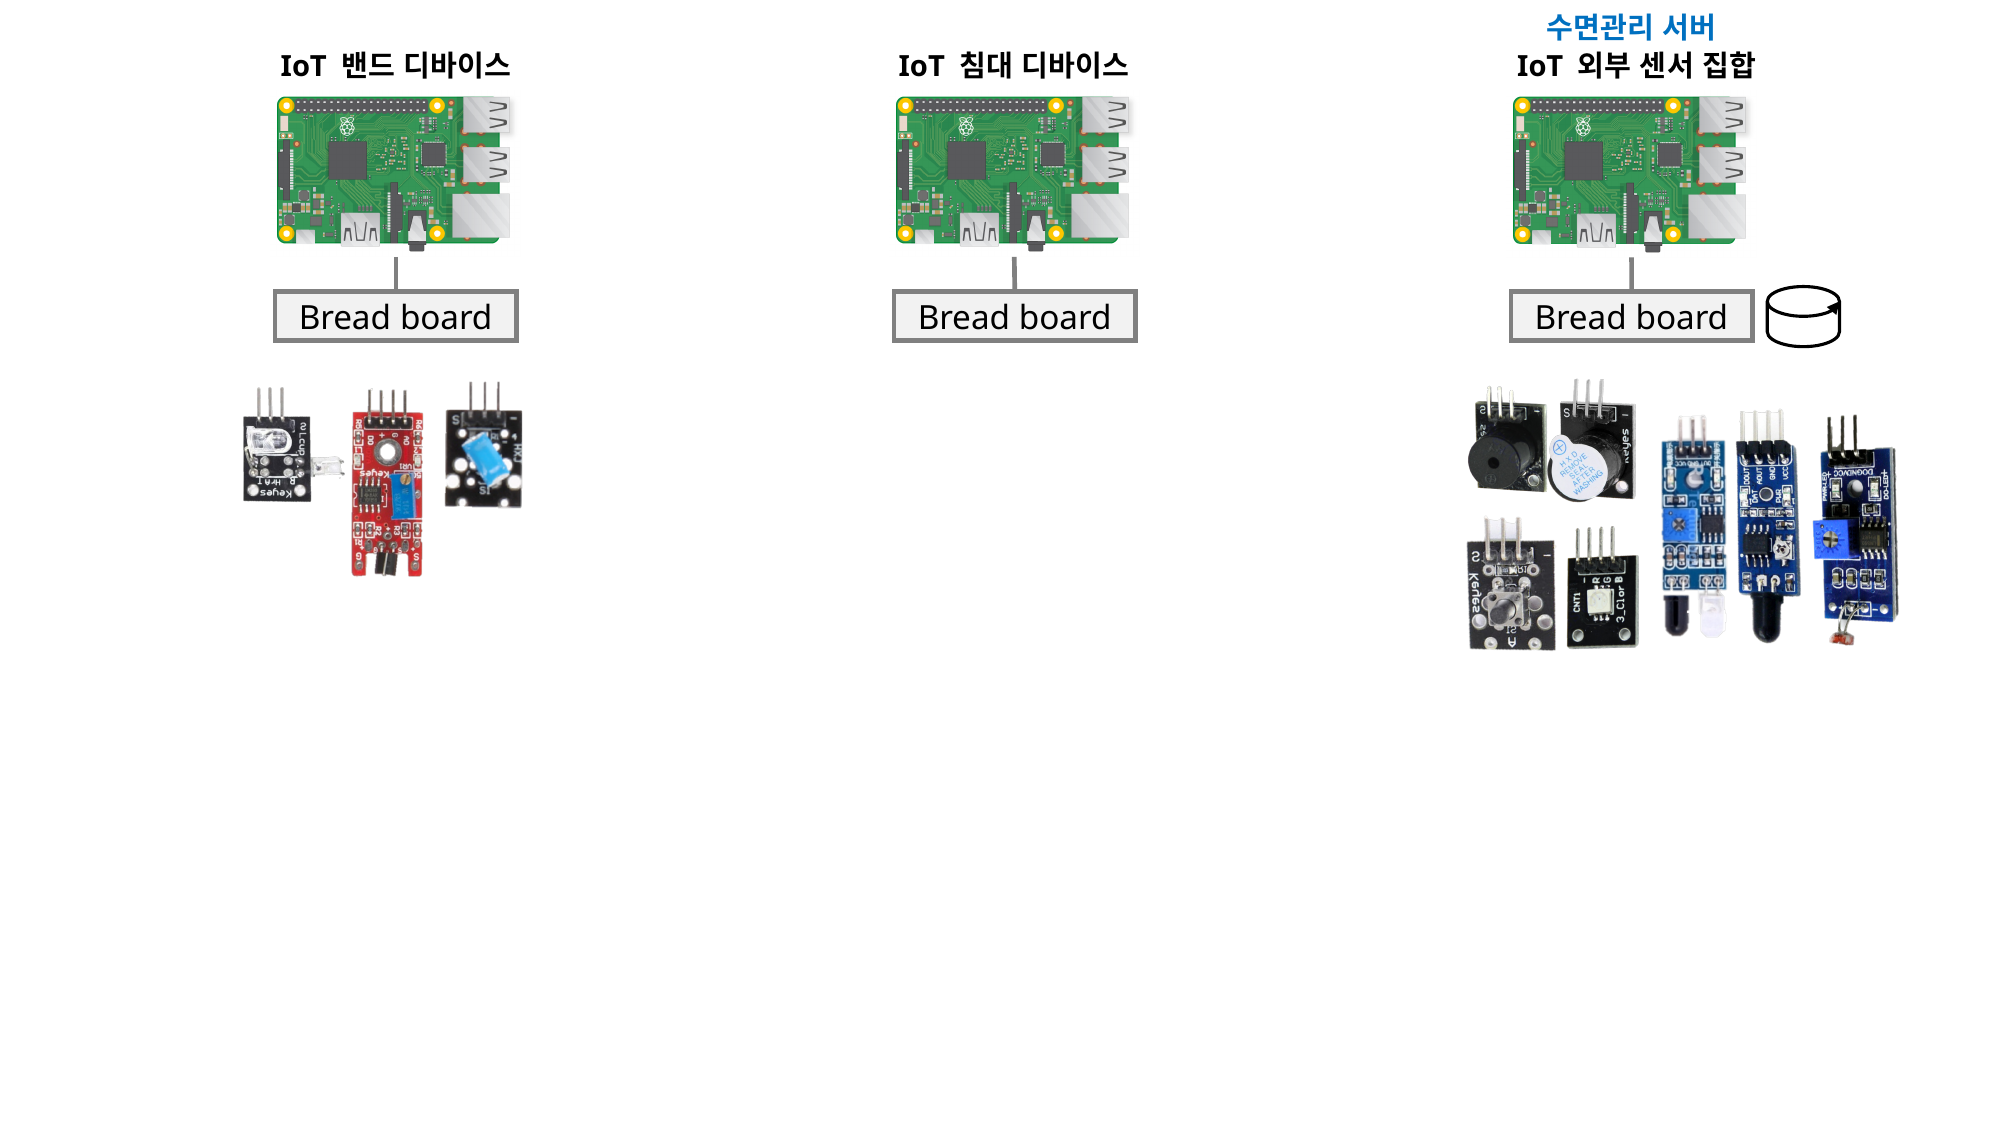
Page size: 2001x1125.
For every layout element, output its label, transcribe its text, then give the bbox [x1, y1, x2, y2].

text_box Bread board [894, 291, 1136, 341]
text_box [1766, 286, 1840, 348]
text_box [262, 39, 530, 257]
picture [1401, 354, 1974, 701]
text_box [1498, 1, 1776, 258]
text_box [1769, 288, 1838, 315]
text_box Bread board [1510, 291, 1753, 341]
text_box Bread board [275, 291, 517, 341]
picture [164, 341, 533, 591]
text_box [881, 39, 1148, 257]
